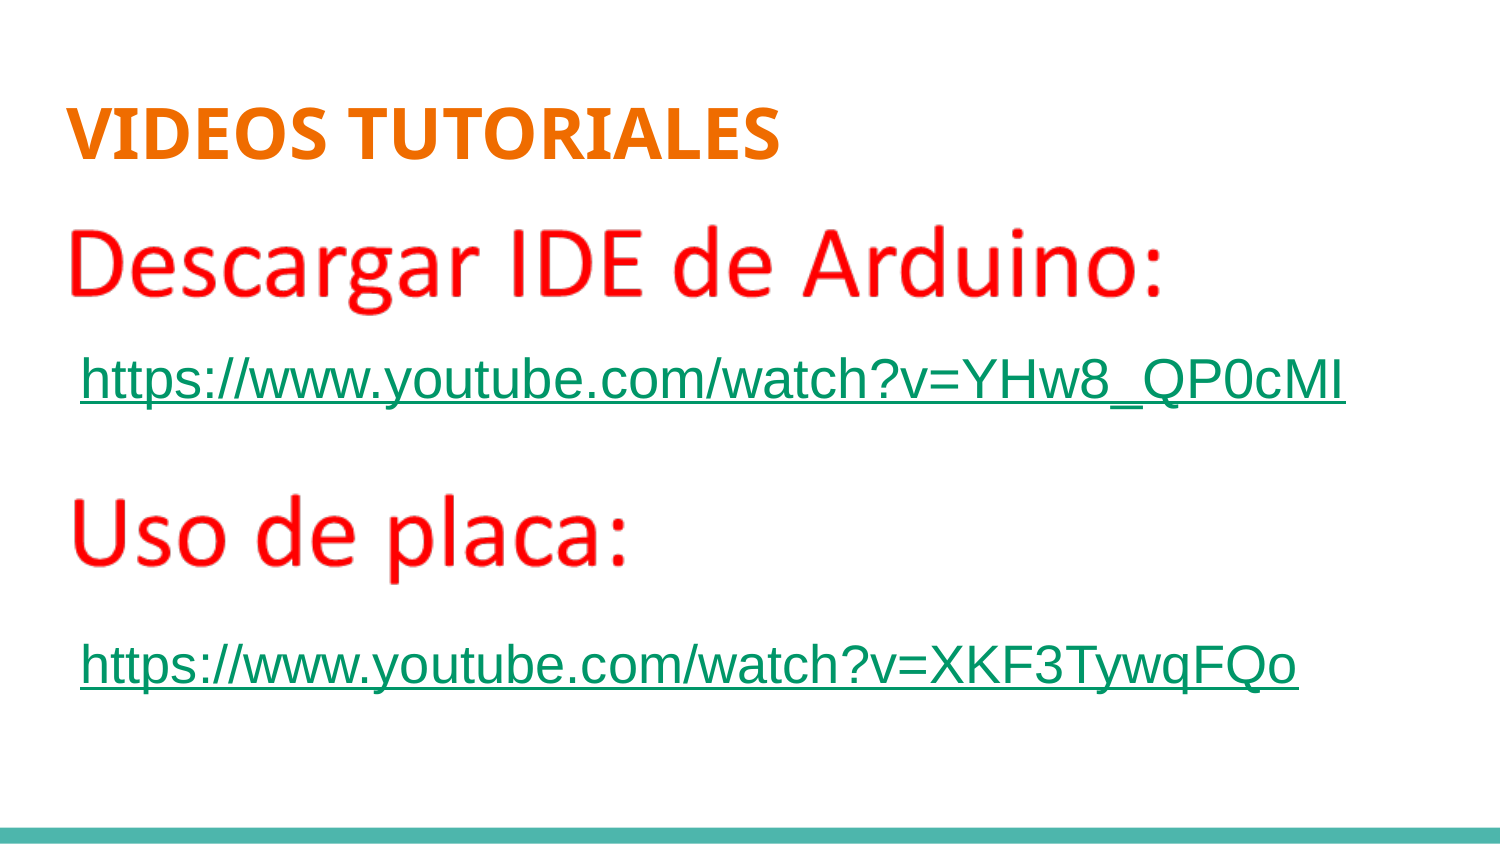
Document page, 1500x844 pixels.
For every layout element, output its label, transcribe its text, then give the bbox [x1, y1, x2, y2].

title VIDEOS TUTORIALES [51, 72, 1449, 189]
picture [3, 436, 695, 657]
picture [0, 167, 1230, 388]
text_box https://www.youtube.com/watch?v=XKF3TywqFQo [65, 605, 1371, 710]
text_box https://www.youtube.com/watch?v=YHw8_QP0cMI [65, 316, 1419, 425]
